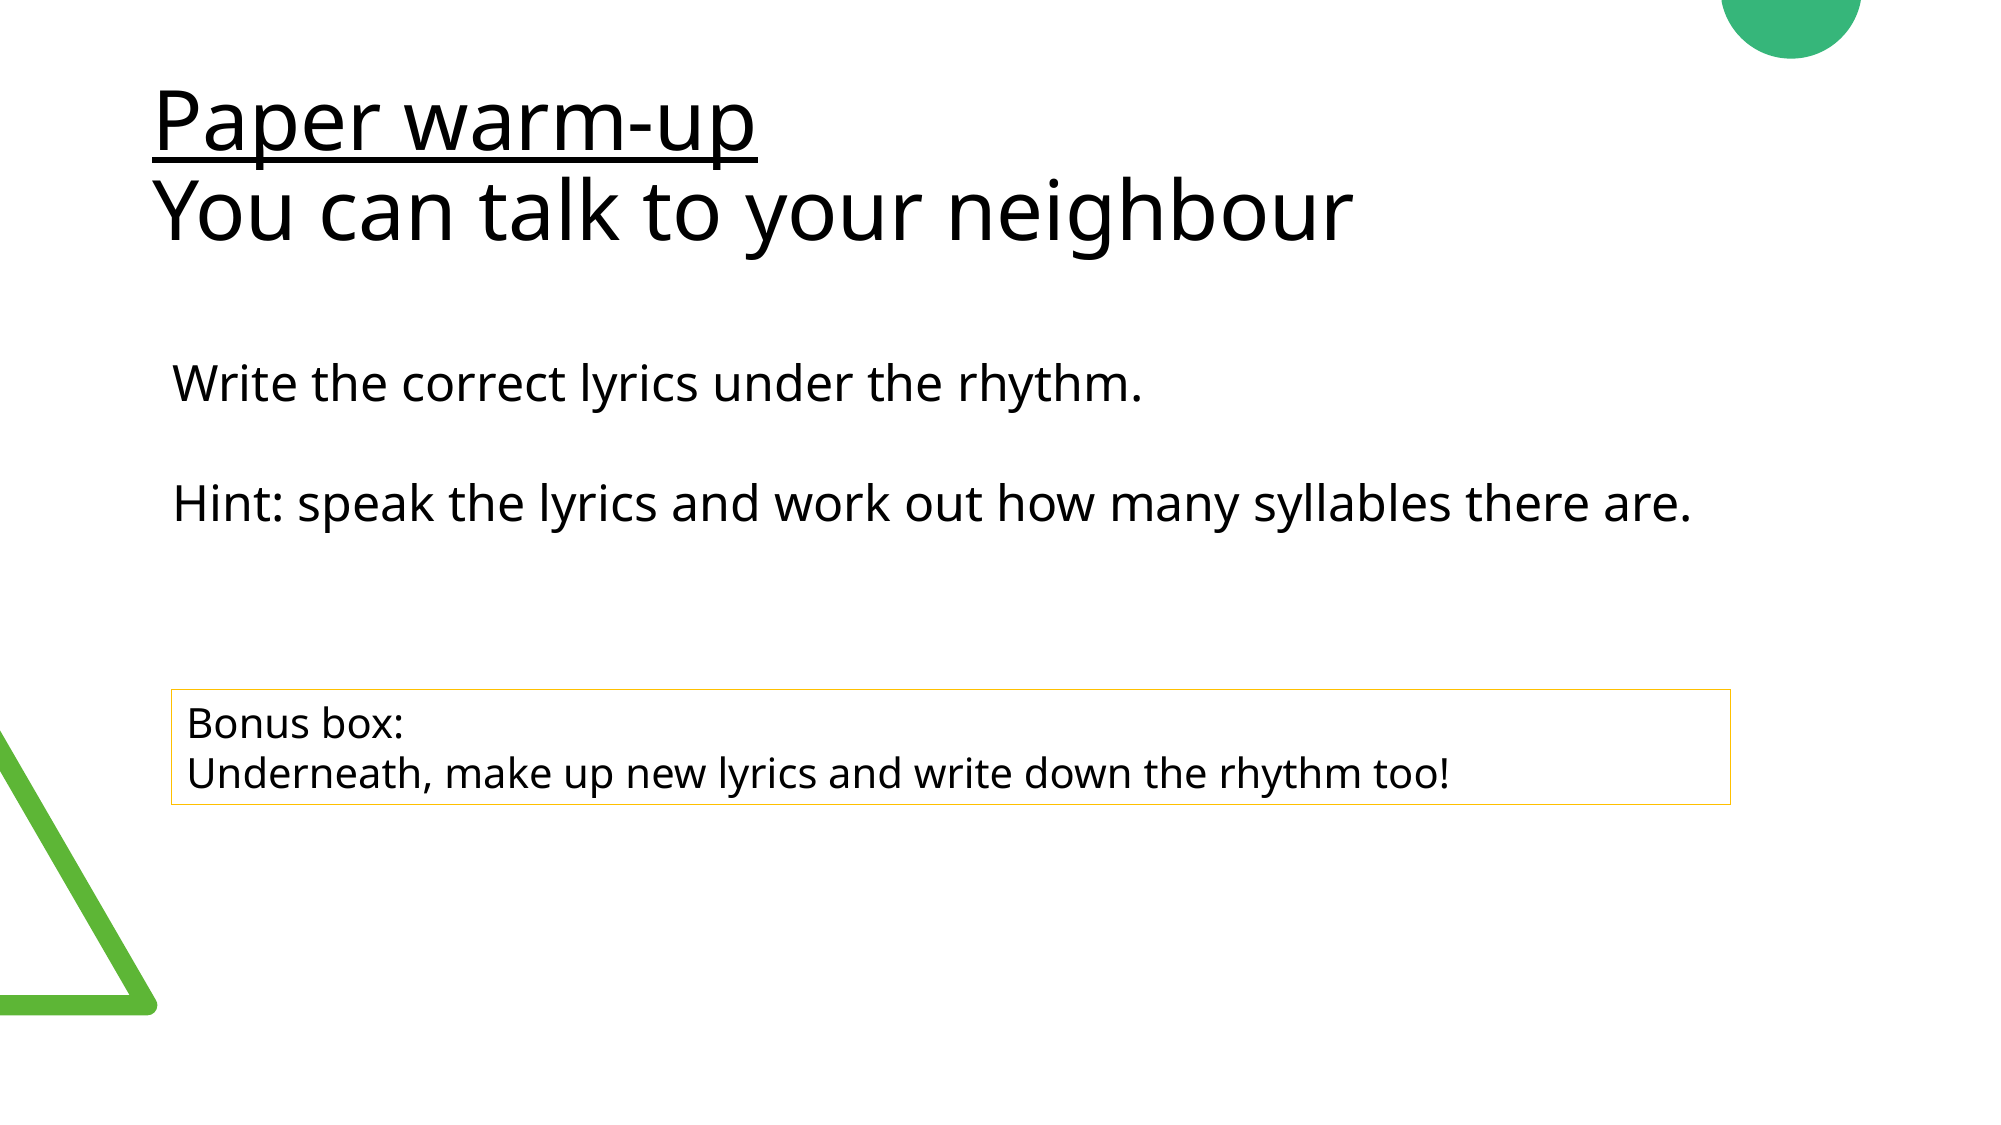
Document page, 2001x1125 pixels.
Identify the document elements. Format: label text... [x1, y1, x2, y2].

text_box Write the correct lyrics under the rhythm. Hint: speak the lyrics and work out how many syllables there are. [157, 344, 1863, 540]
title Paper warm-up You can talk to your neighbour [137, 59, 1863, 278]
text_box Bonus box: Underneath, make up new lyrics and write down the rhythm too! [171, 689, 1731, 805]
